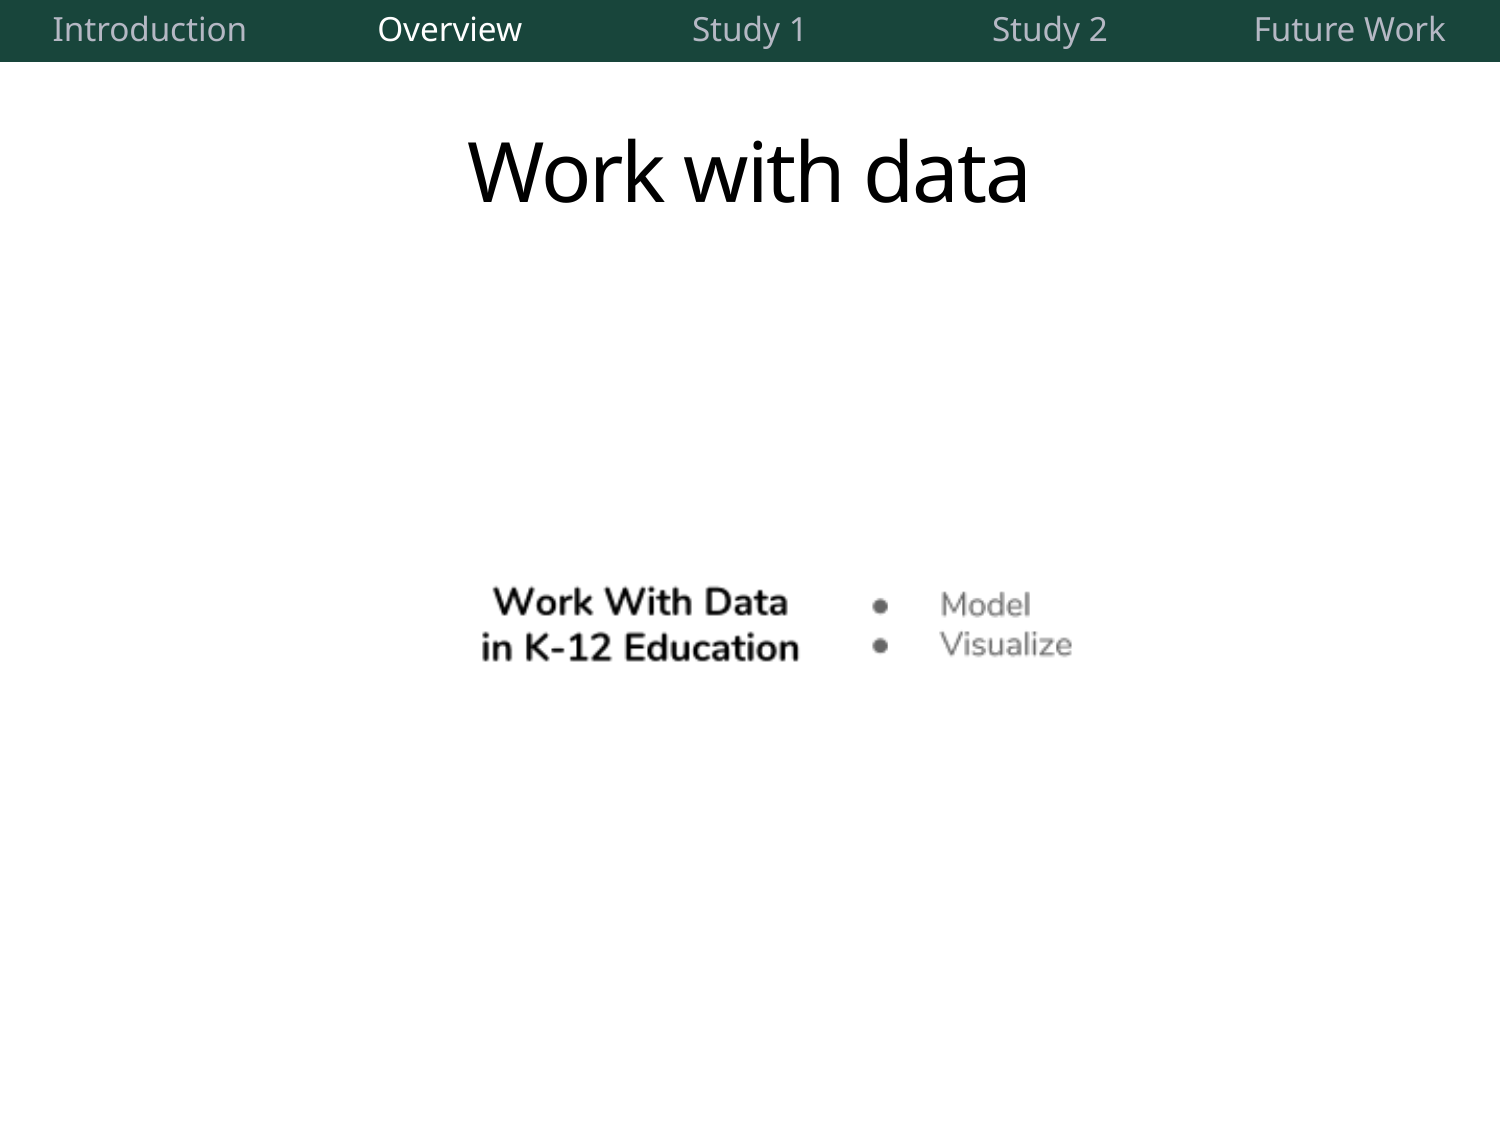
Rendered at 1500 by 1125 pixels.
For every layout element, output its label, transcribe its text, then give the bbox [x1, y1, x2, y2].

table_header Study 1 [600, 0, 900, 62]
table_header Future Work [1200, 0, 1500, 62]
title Work with data [75, 87, 1425, 250]
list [431, 505, 1128, 742]
table_header Overview [300, 0, 600, 62]
table_header Study 2 [900, 0, 1200, 62]
table_header Introduction [0, 0, 300, 62]
